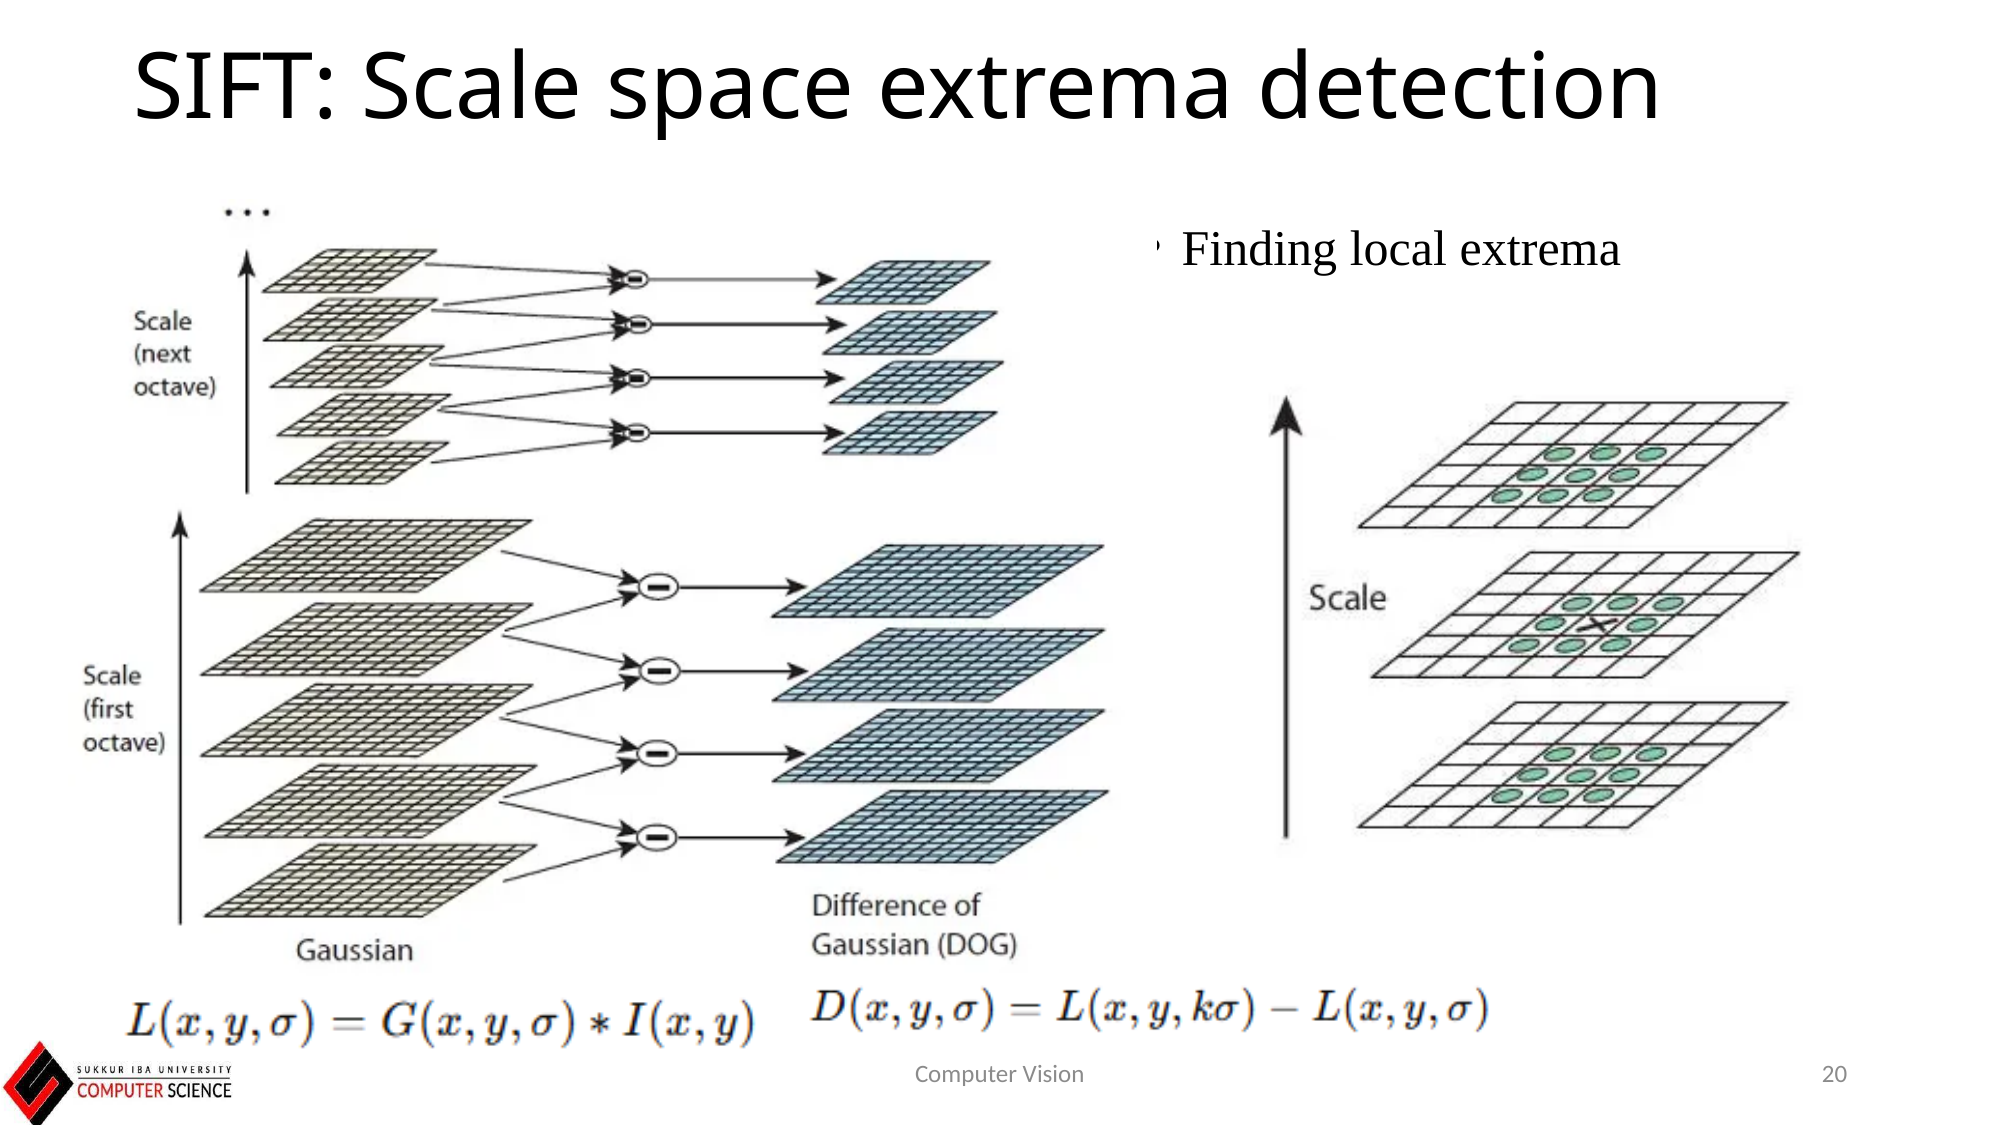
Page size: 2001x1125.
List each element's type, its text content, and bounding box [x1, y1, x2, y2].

slide_number 20 [1412, 1042, 1863, 1103]
list Finding local extrema [1157, 203, 1922, 918]
picture [68, 199, 1516, 1060]
picture [1236, 371, 1838, 858]
title SIFT: Scale space extrema detection [0, 0, 2000, 178]
picture [1, 991, 780, 1125]
footer Computer Vision [662, 1042, 1338, 1103]
